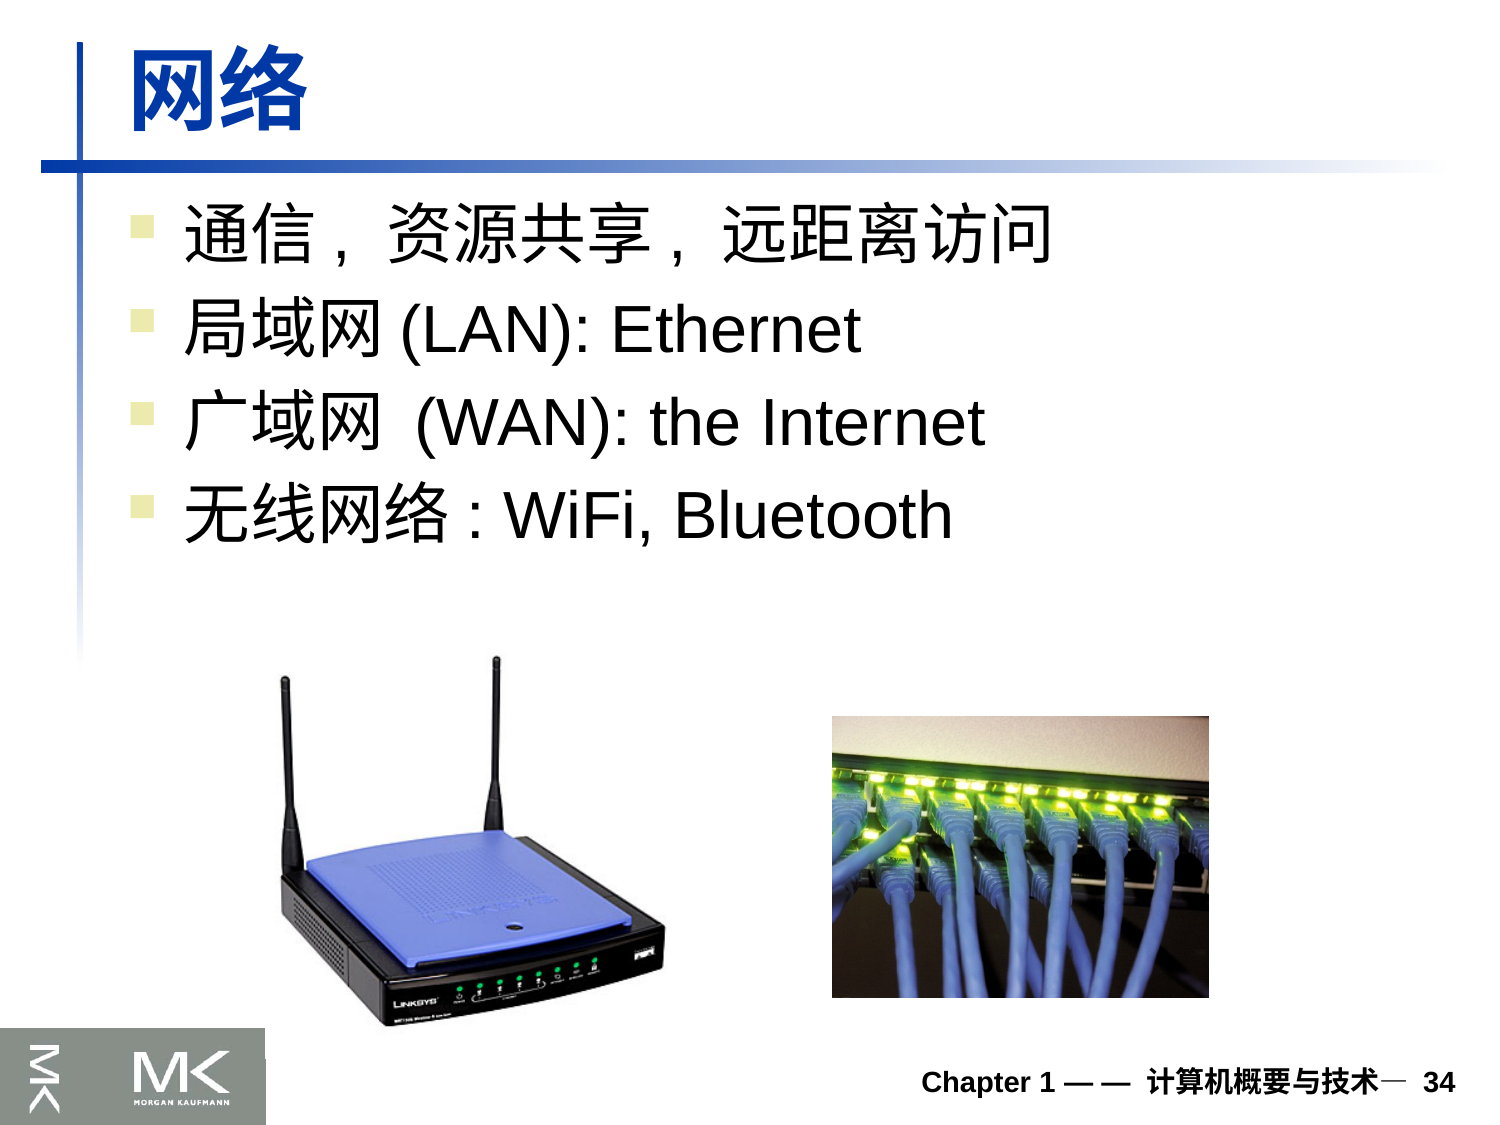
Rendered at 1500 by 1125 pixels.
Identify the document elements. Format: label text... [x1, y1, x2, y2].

picture [832, 715, 1209, 999]
picture [0, 633, 680, 1125]
title 网络 [111, 0, 1468, 150]
list 通信, 资源共享, 远距离访问 局域网(LAN): Ethernet 广域网 (WAN): the Internet 无线网络: WiFi, Bluetooth [111, 184, 1470, 658]
footer Chapter 1 — — 计算机概要与技术— 34 [277, 1046, 1471, 1106]
